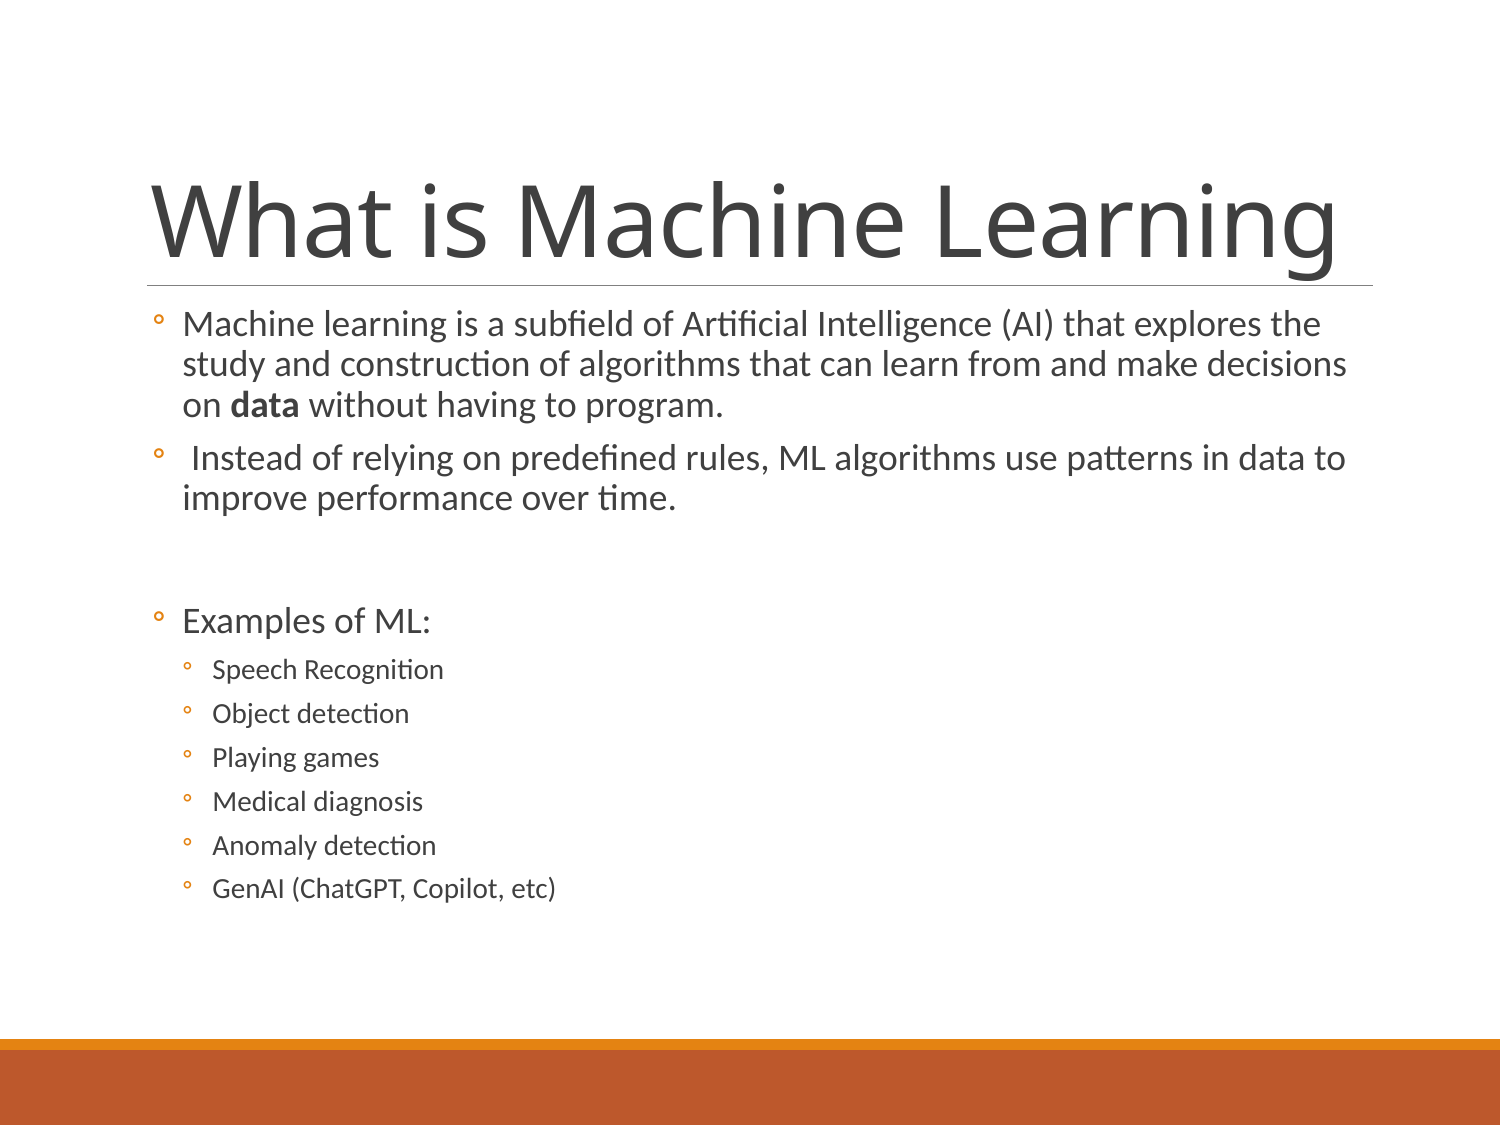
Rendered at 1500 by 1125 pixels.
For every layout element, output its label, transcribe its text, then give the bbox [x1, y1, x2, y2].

title What is Machine Learning [135, 47, 1373, 285]
list Machine learning is a subfield of Artificial Intelligence (AI) that explores the study and construction of algorithms that can learn from and make decisions on data without having to program. Instead of relying on predefined rules, ML algorithms use patterns in data to improve performance over time. Examples of ML: Speech Recognition Object detection Playing games Medical diagnosis Anomaly detection GenAI (ChatGPT, Copilot, etc) [119, 296, 1373, 996]
